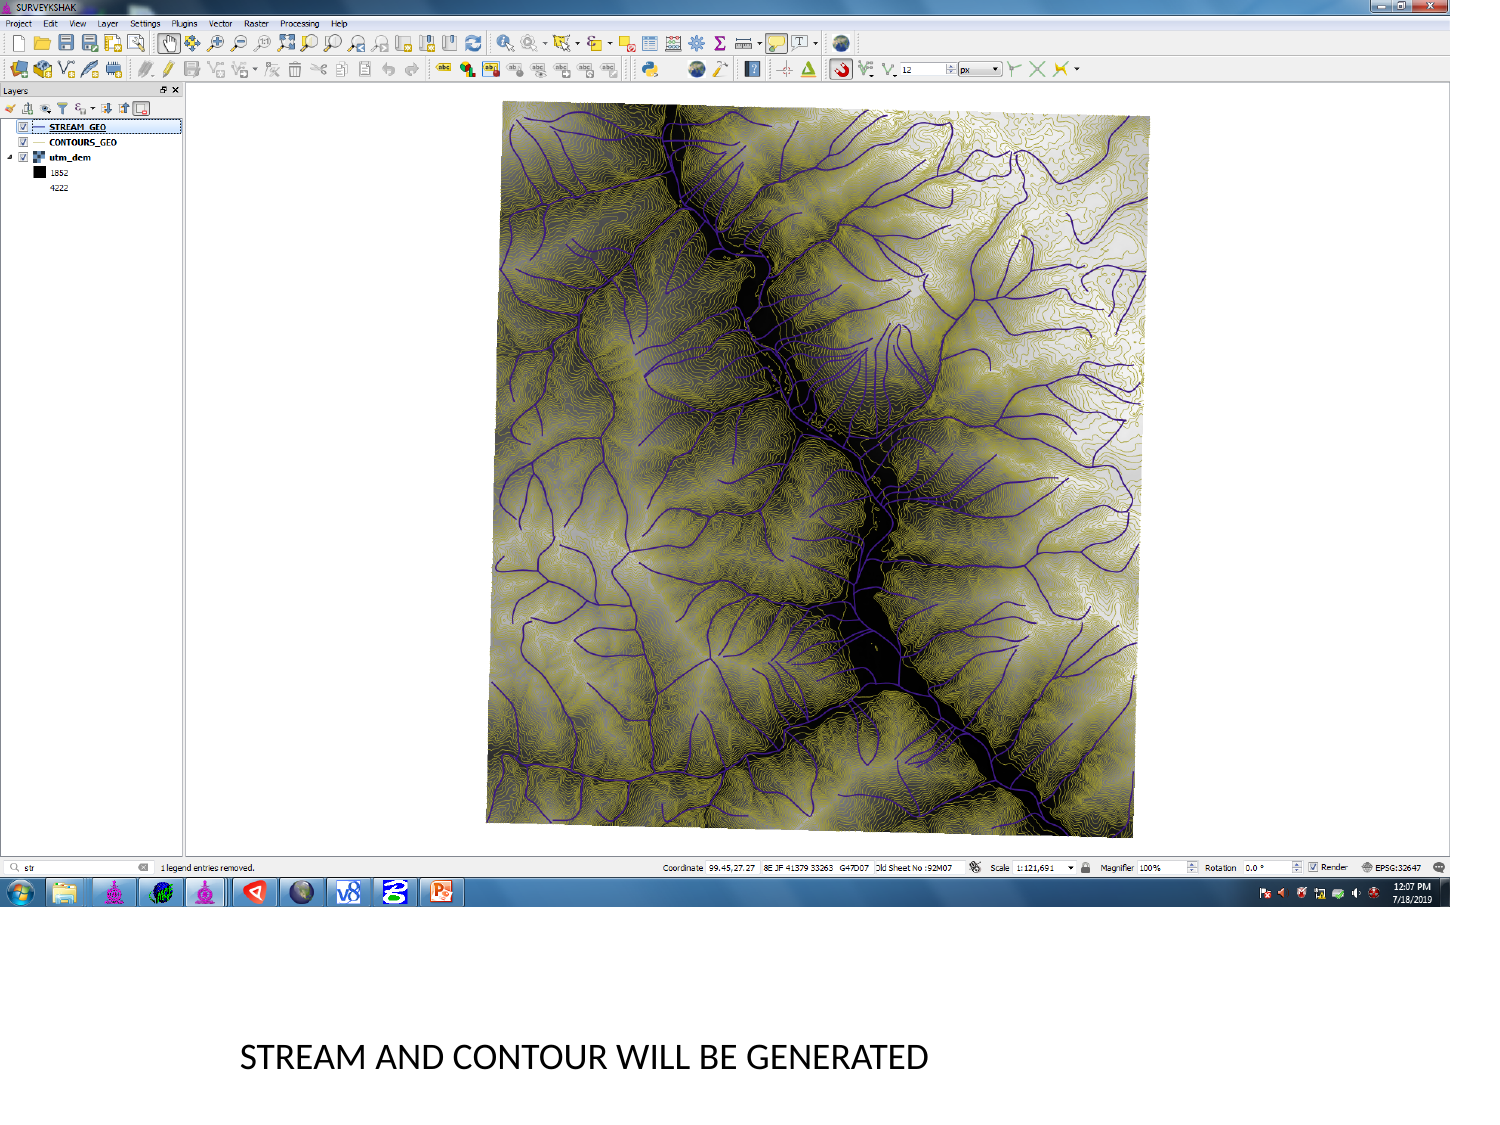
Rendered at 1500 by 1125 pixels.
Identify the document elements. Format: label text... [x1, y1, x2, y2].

picture [0, 0, 1451, 907]
text_box STREAM AND CONTOUR WILL BE GENERATED [225, 1024, 1300, 1125]
